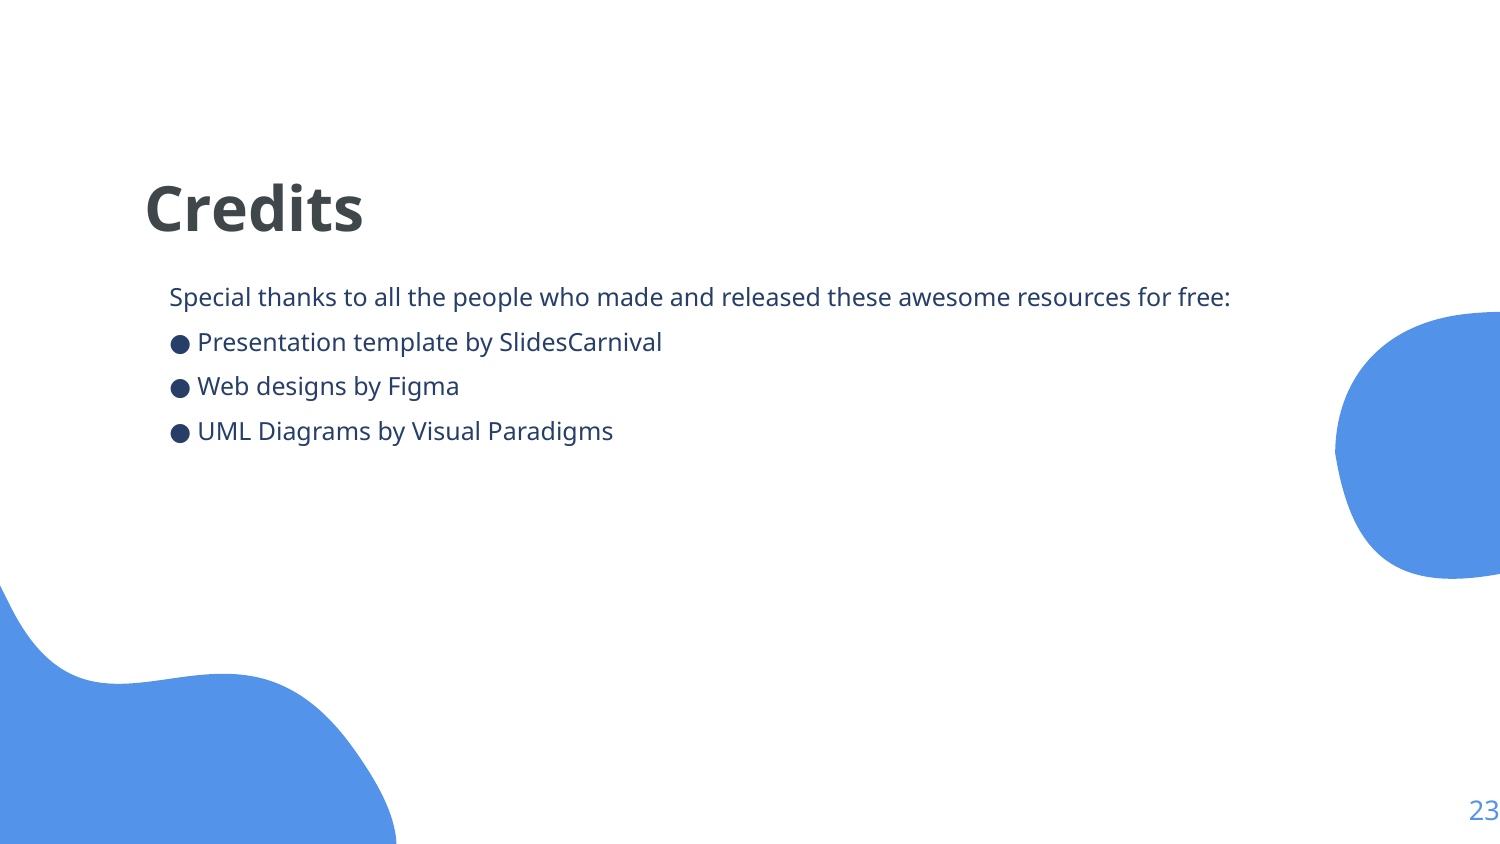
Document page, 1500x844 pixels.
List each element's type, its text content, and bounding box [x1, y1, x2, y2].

slide_number 23 [1409, 779, 1500, 844]
list Special thanks to all the people who made and released these awesome resources for free: ● Presentation template by SlidesCarnival ● Web designs by Figma ● UML Diagrams by Visual Paradigms [144, 266, 1244, 649]
title Credits [144, 103, 1178, 244]
